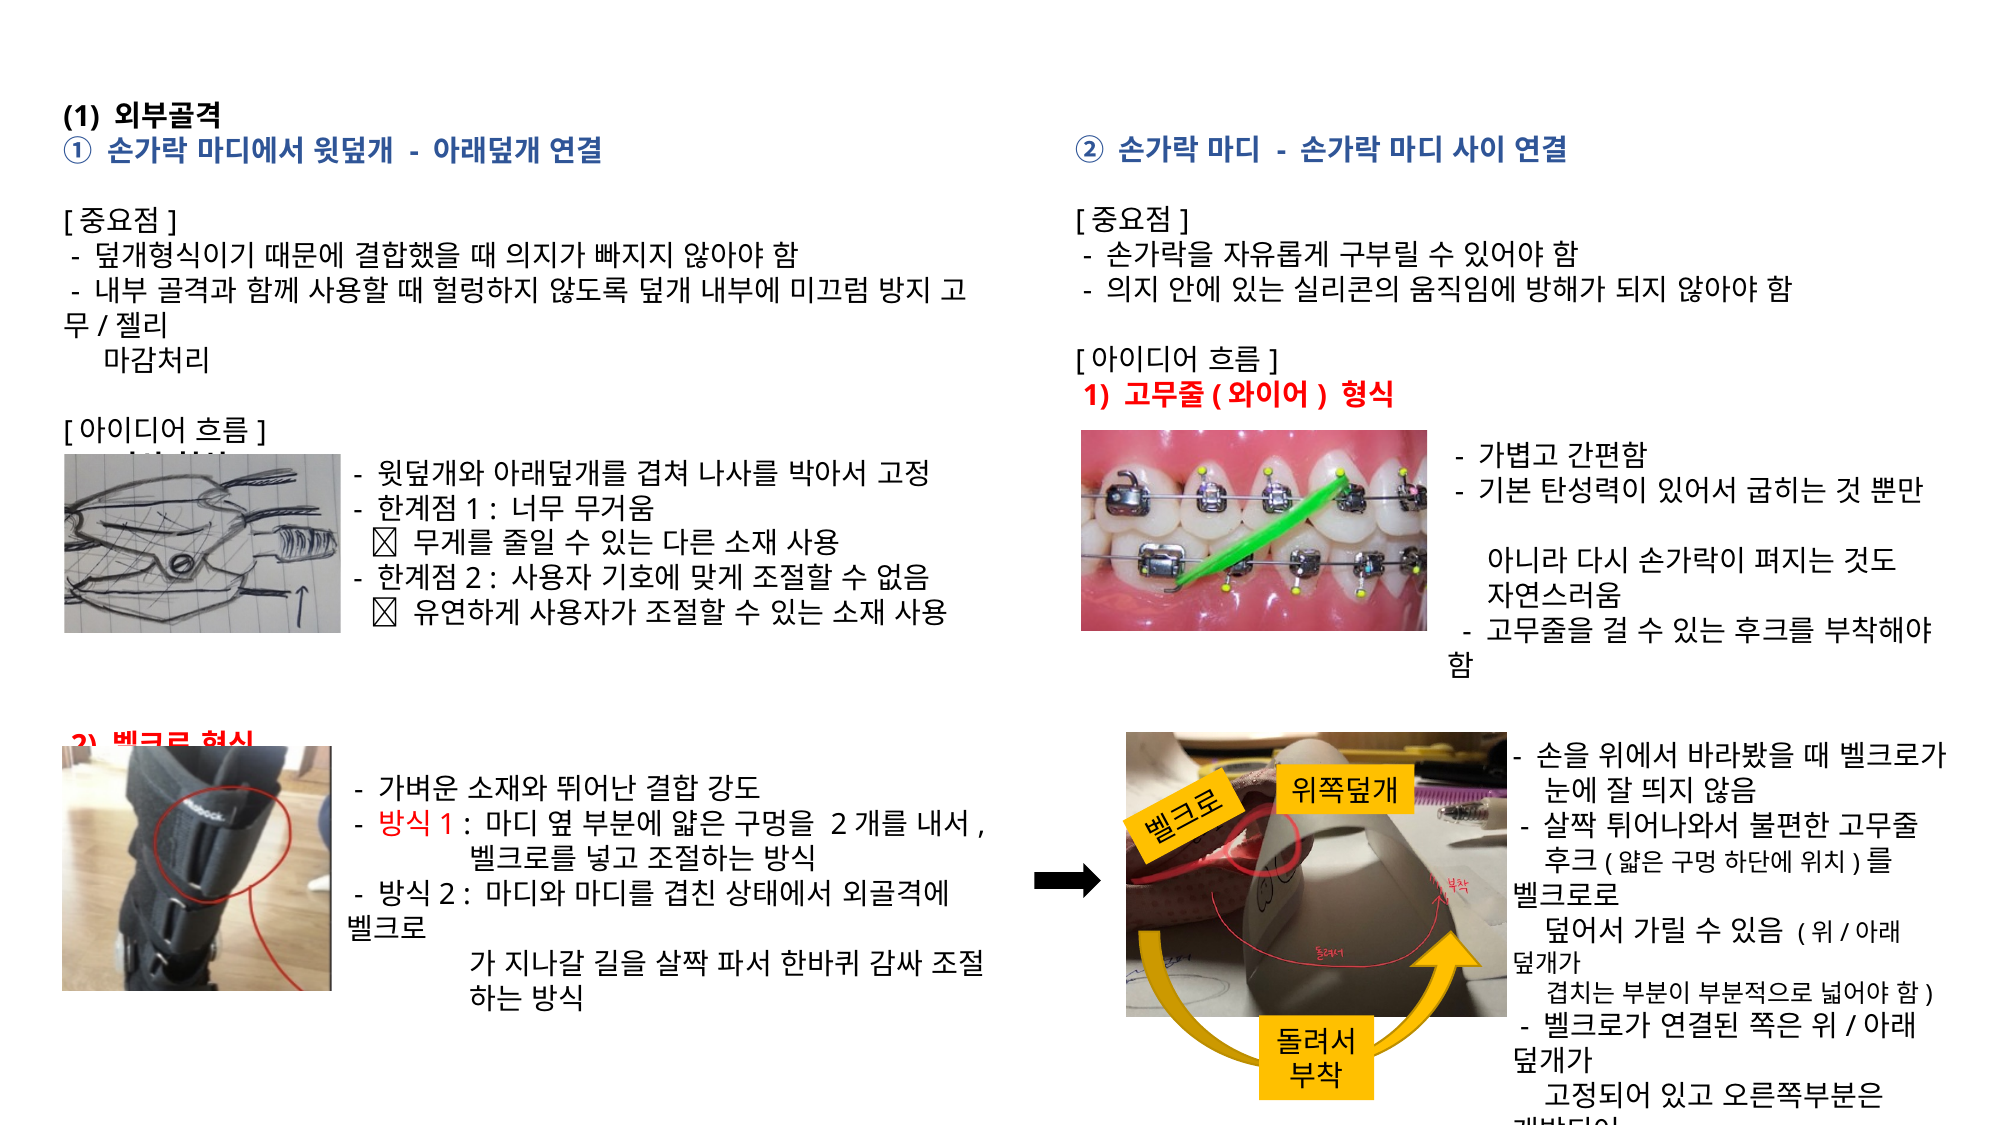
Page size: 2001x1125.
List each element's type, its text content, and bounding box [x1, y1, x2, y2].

text_box ② 손가락 마디 - 손가락 마디 사이 연결 [중요점] - 손가락을 자유롭게 구부릴 수 있어야 함 - 의지 안에 있는 실리콘의 움직임에 방해가 되지 않아야 함 [아이디어 흐름] 1) 고무줄(와이어) 형식 [1060, 124, 1978, 454]
text_box - 손을 위에서 바라봤을 때 벨크로가 눈에 잘 띄지 않음 - 살짝 튀어나와서 불편한 고무줄 후크(얇은 구멍 하단에 위치)를 벨크로로 덮어서 가릴 수 있음 (위/아래 덮개가 겹치는 부분이 부분적으로 넓어야 함) - 벨크로가 연결된 쪽은 위/아래 덮개가 고정되어 있고 오른쪽부분은 개방되어 있어 벨크로를 통해 쉽게 탈부착 가능 [1497, 730, 1989, 1125]
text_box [62, 746, 1049, 991]
text_box [1049, 863, 1101, 898]
text_box (1) 외부골격 ① 손가락 마디에서 윗덮개 - 아래덮개 연결 [중요점] - 덮개형식이기 때문에 결합했을 때 의지가 빠지지 않아야 함 - 내부 골격과 함께 사용할 때 헐렁하지 않도록 덮개 내부에 미끄럼 방지 고무/젤리 마감처리 [아이디어 흐름] 1) 나사 형식 2) 벨크로 형식 [48, 20, 1044, 814]
text_box - 가볍고 간편함 - 기본 탄성력이 있어서 굽히는 것 뿐만 아니라 다시 손가락이 펴지는 것도 자연스러움 - 고무줄을 걸 수 있는 후크를 부착해야 함 [1432, 430, 1973, 690]
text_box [64, 447, 988, 640]
picture [1081, 430, 1428, 631]
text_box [1126, 732, 1507, 1102]
